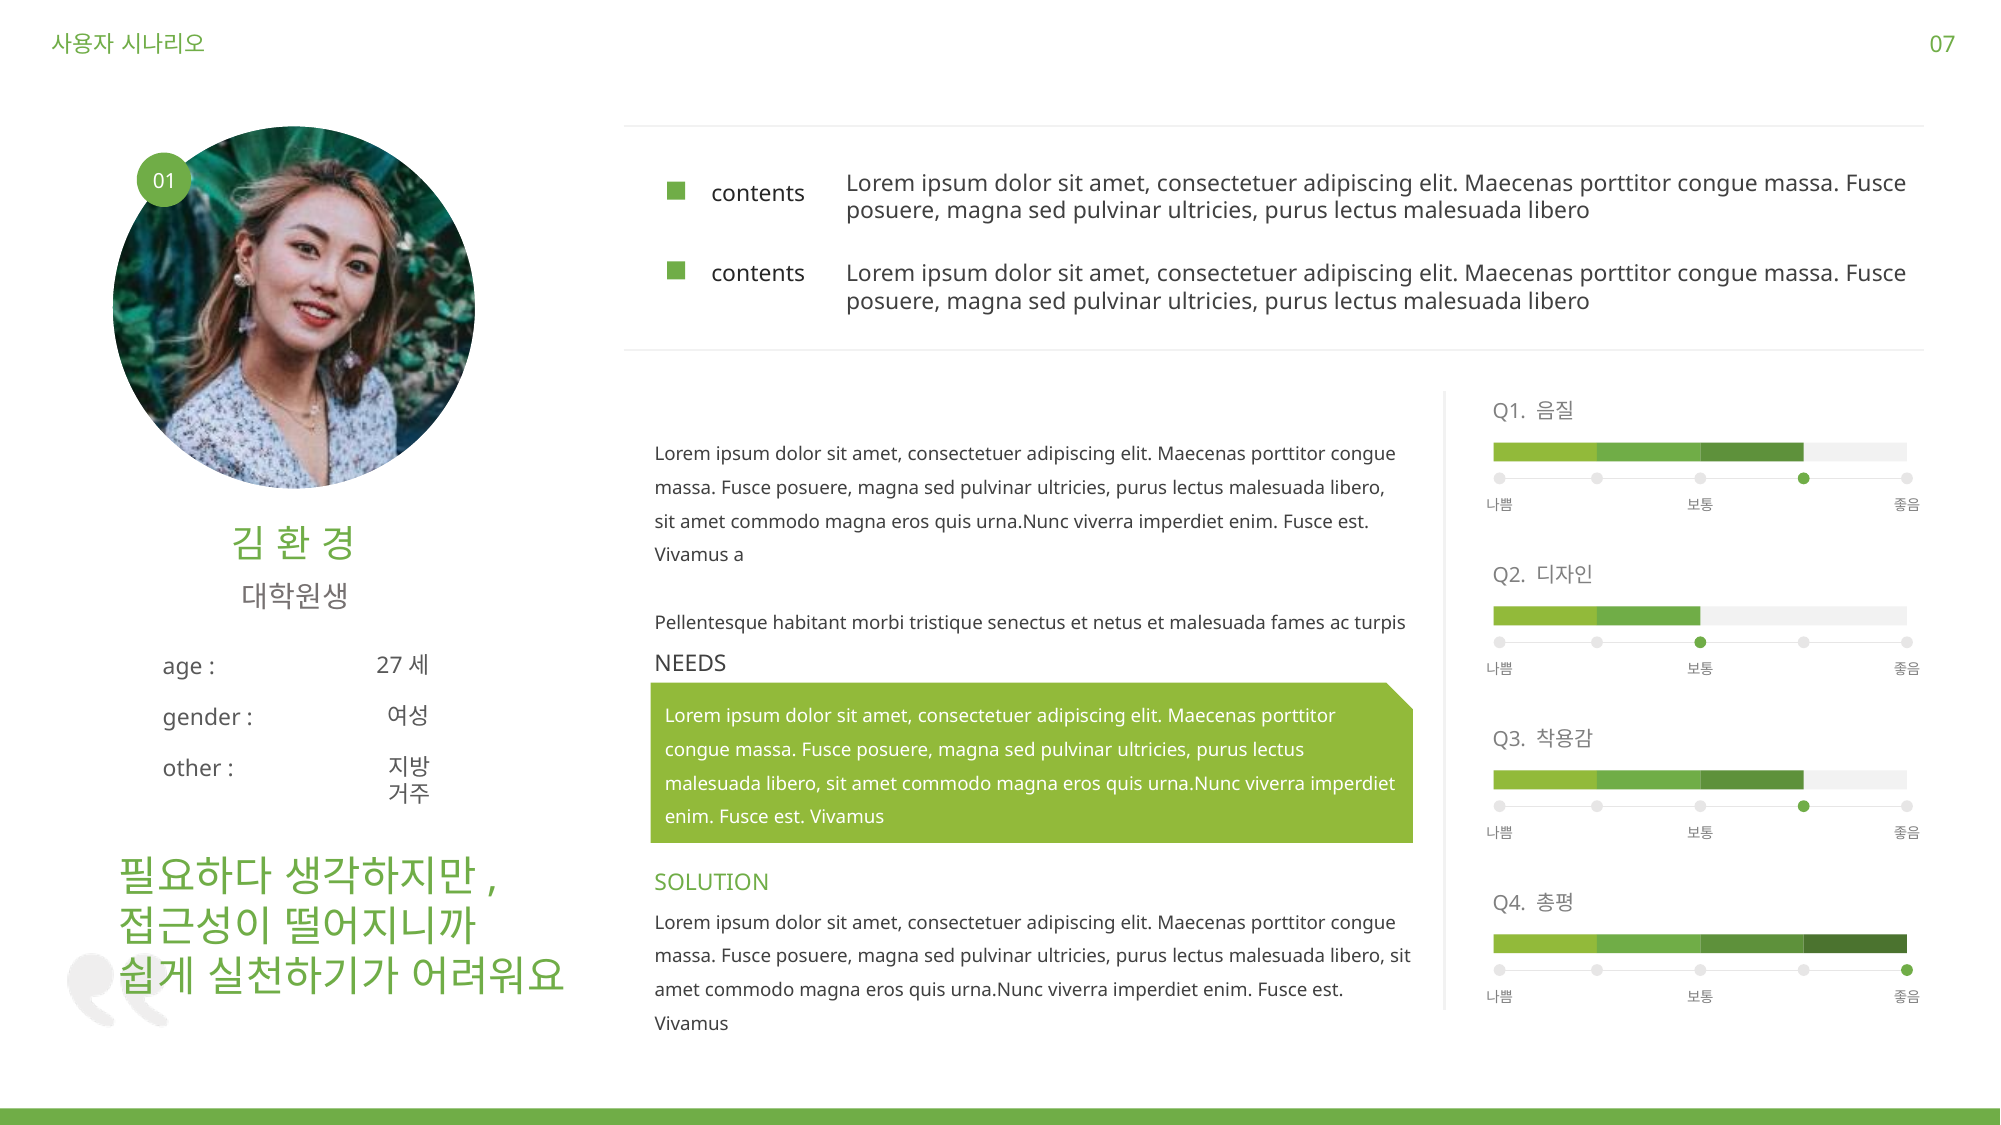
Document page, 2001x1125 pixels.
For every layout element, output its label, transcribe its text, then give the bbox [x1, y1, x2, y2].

text_box Lorem ipsum dolor sit amet, consectetuer adipiscing elit. Maecenas porttitor congue massa. Fusce posuere, magna sed pulvinar ultricies, purus lectus malesuada libero, sit amet commodo magna eros quis urna.Nunc viverra imperdiet enim. Fusce est. Vivamus a Pellentesque habitant morbi tristique senectus et netus et malesuada fames ac turpis [639, 423, 1424, 641]
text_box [1459, 554, 1947, 685]
text_box [0, 1107, 2000, 1125]
text_box Lorem ipsum dolor sit amet, consectetuer adipiscing elit. Maecenas porttitor congue massa. Fusce posuere, magna sed pulvinar ultricies, purus lectus malesuada libero, sit amet commodo magna eros quis urna.Nunc viverra imperdiet enim. Fusce est. Vivamus [639, 891, 1435, 1042]
picture [0, 694, 304, 1122]
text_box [667, 161, 1947, 323]
text_box 사용자 시나리오 [36, 21, 222, 64]
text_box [1459, 718, 1947, 849]
text_box 07 [1914, 21, 1971, 64]
picture [110, 123, 478, 492]
text_box 대학원생 [105, 570, 487, 621]
text_box Lorem ipsum dolor sit amet, consectetuer adipiscing elit. Maecenas porttitor congue massa. Fusce posuere, magna sed pulvinar ultricies, purus lectus malesuada libero, sit amet commodo magna eros quis urna.Nunc viverra imperdiet enim. Fusce est. Vivamus [650, 685, 1413, 835]
text_box NEEDS [639, 627, 777, 684]
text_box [147, 643, 446, 789]
text_box 필요하다 생각하지만, 접근성이 떨어지니까 쉽게 실천하기가 어려워요 [304, 842, 581, 1008]
text_box [649, 681, 1414, 844]
text_box 김 환 경 [203, 513, 384, 570]
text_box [1459, 882, 1947, 1013]
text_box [1459, 390, 1947, 522]
text_box SOLUTION [639, 846, 799, 903]
